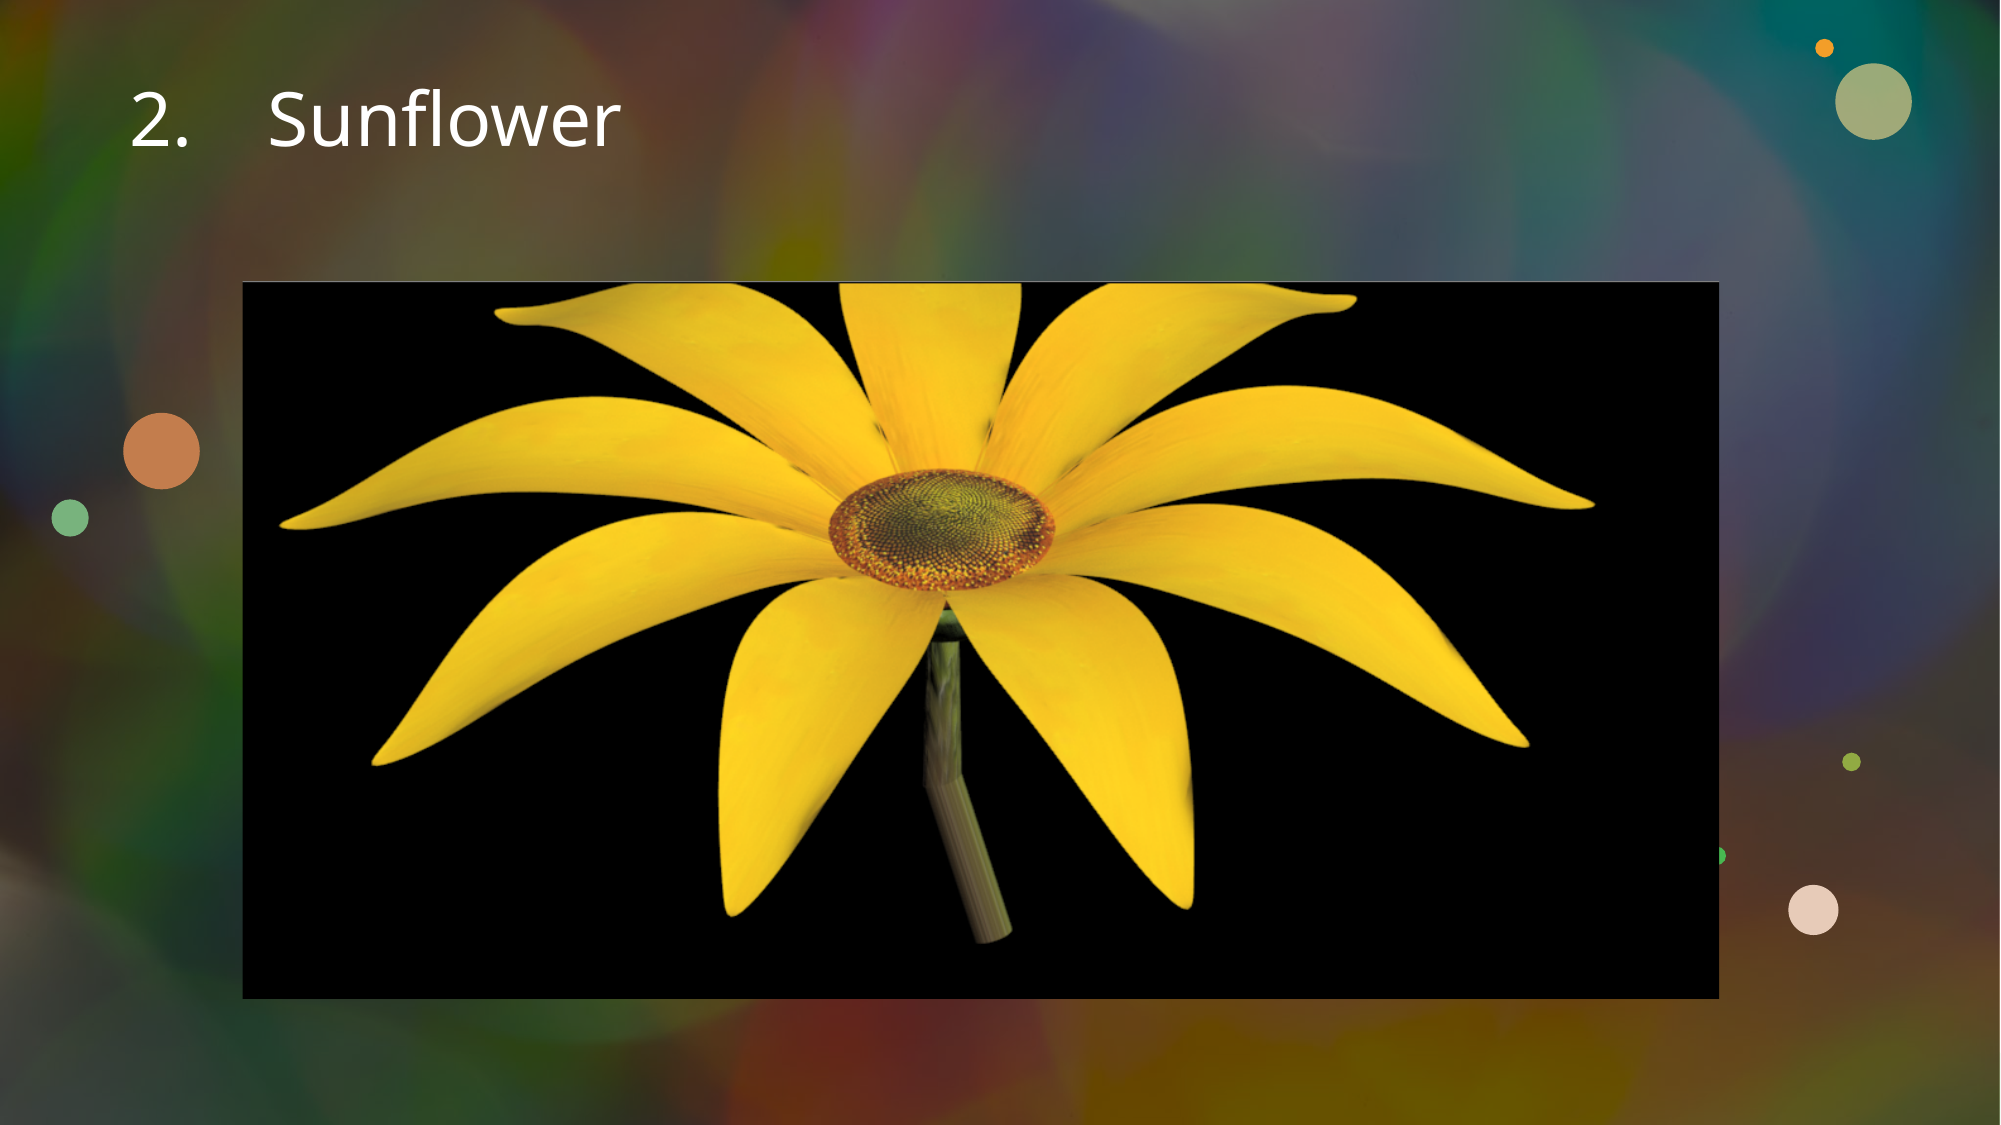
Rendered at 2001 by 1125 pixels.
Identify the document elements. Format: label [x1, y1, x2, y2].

text_box [51, 38, 1912, 936]
picture [0, 0, 2000, 1125]
